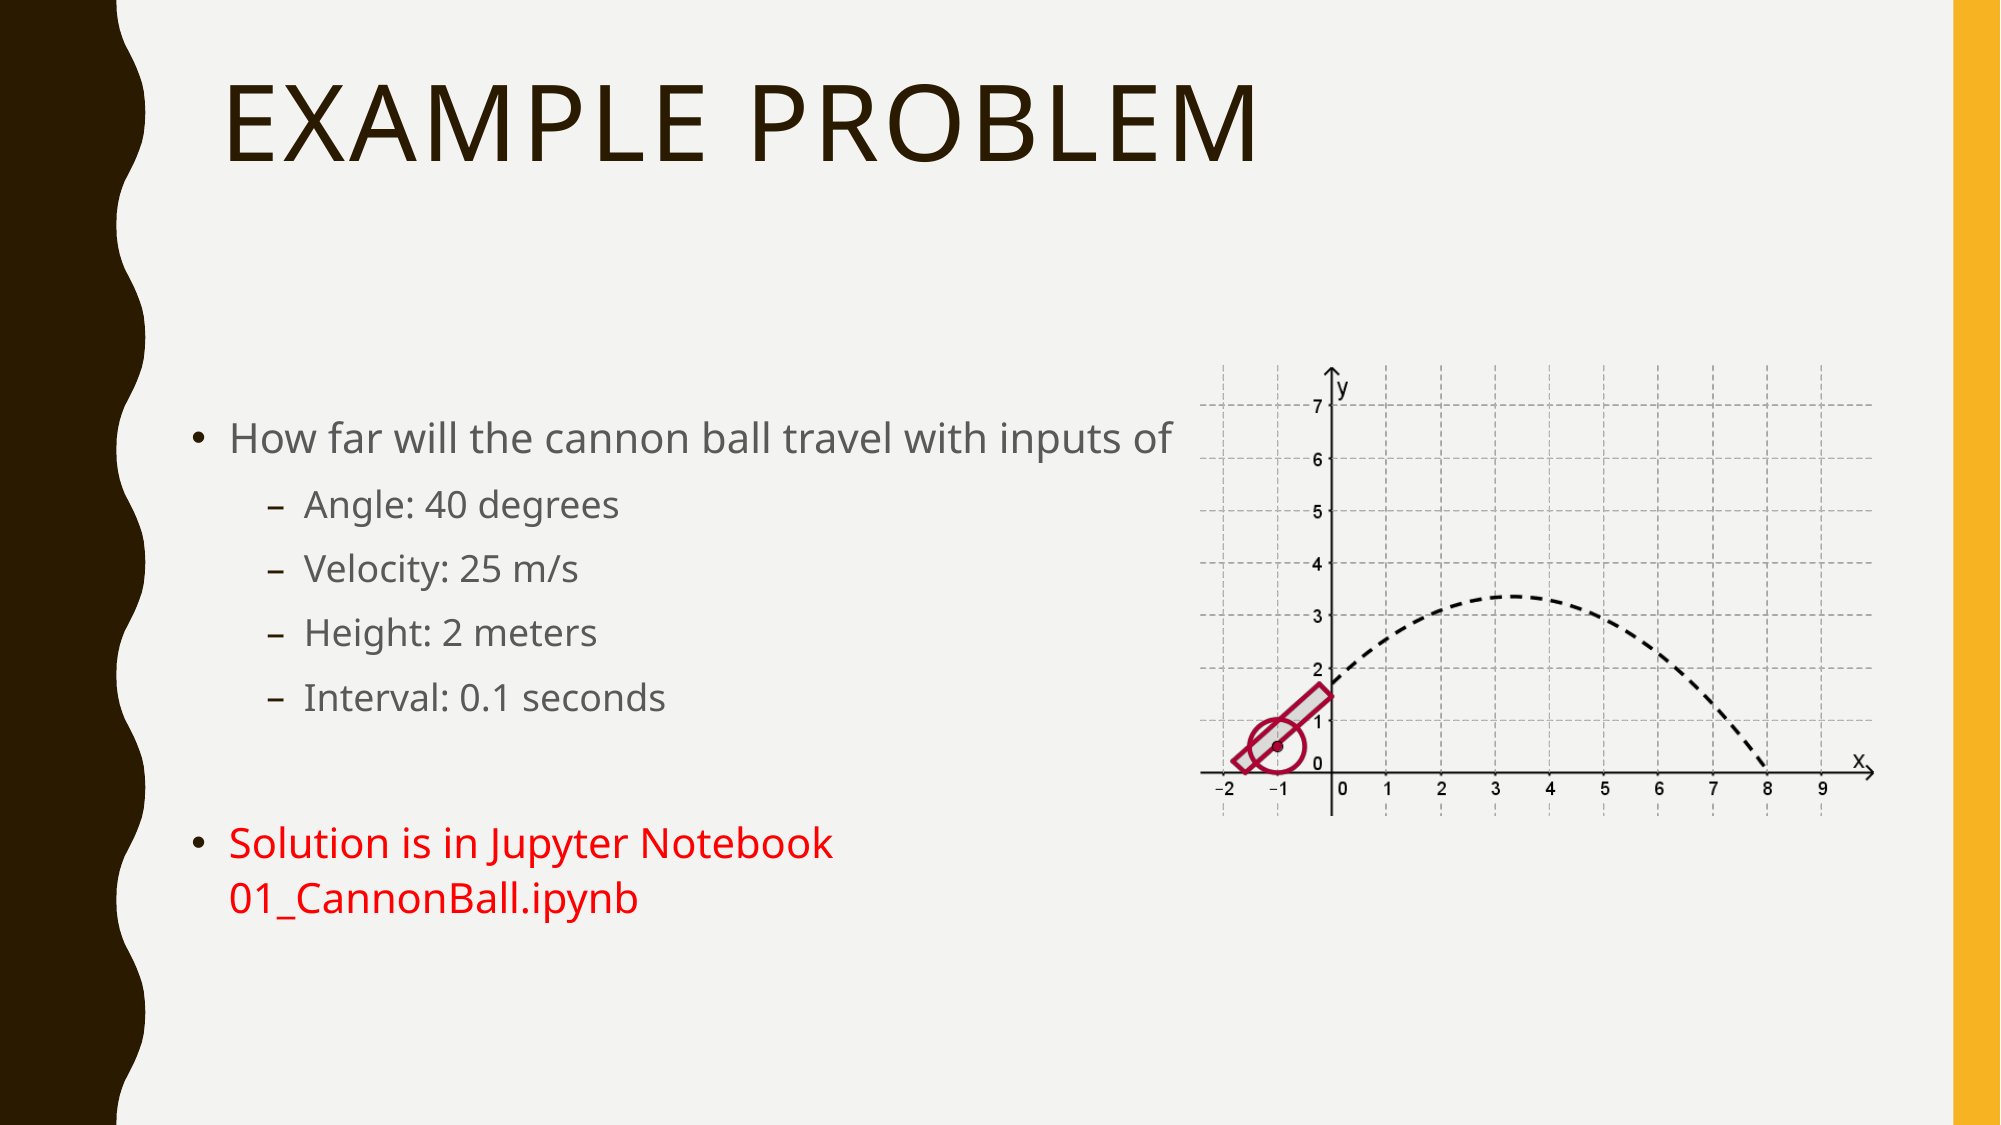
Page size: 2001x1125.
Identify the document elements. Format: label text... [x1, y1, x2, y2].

title Example problem [205, 62, 1875, 308]
list How far will the cannon ball travel with inputs of Angle: 40 degrees Velocity: 25 m/s Height: 2 meters Interval: 0.1 seconds Solution is in Jupyter Notebook 01_CannonBall.ipynb [176, 265, 1207, 1015]
picture [1199, 365, 1875, 816]
